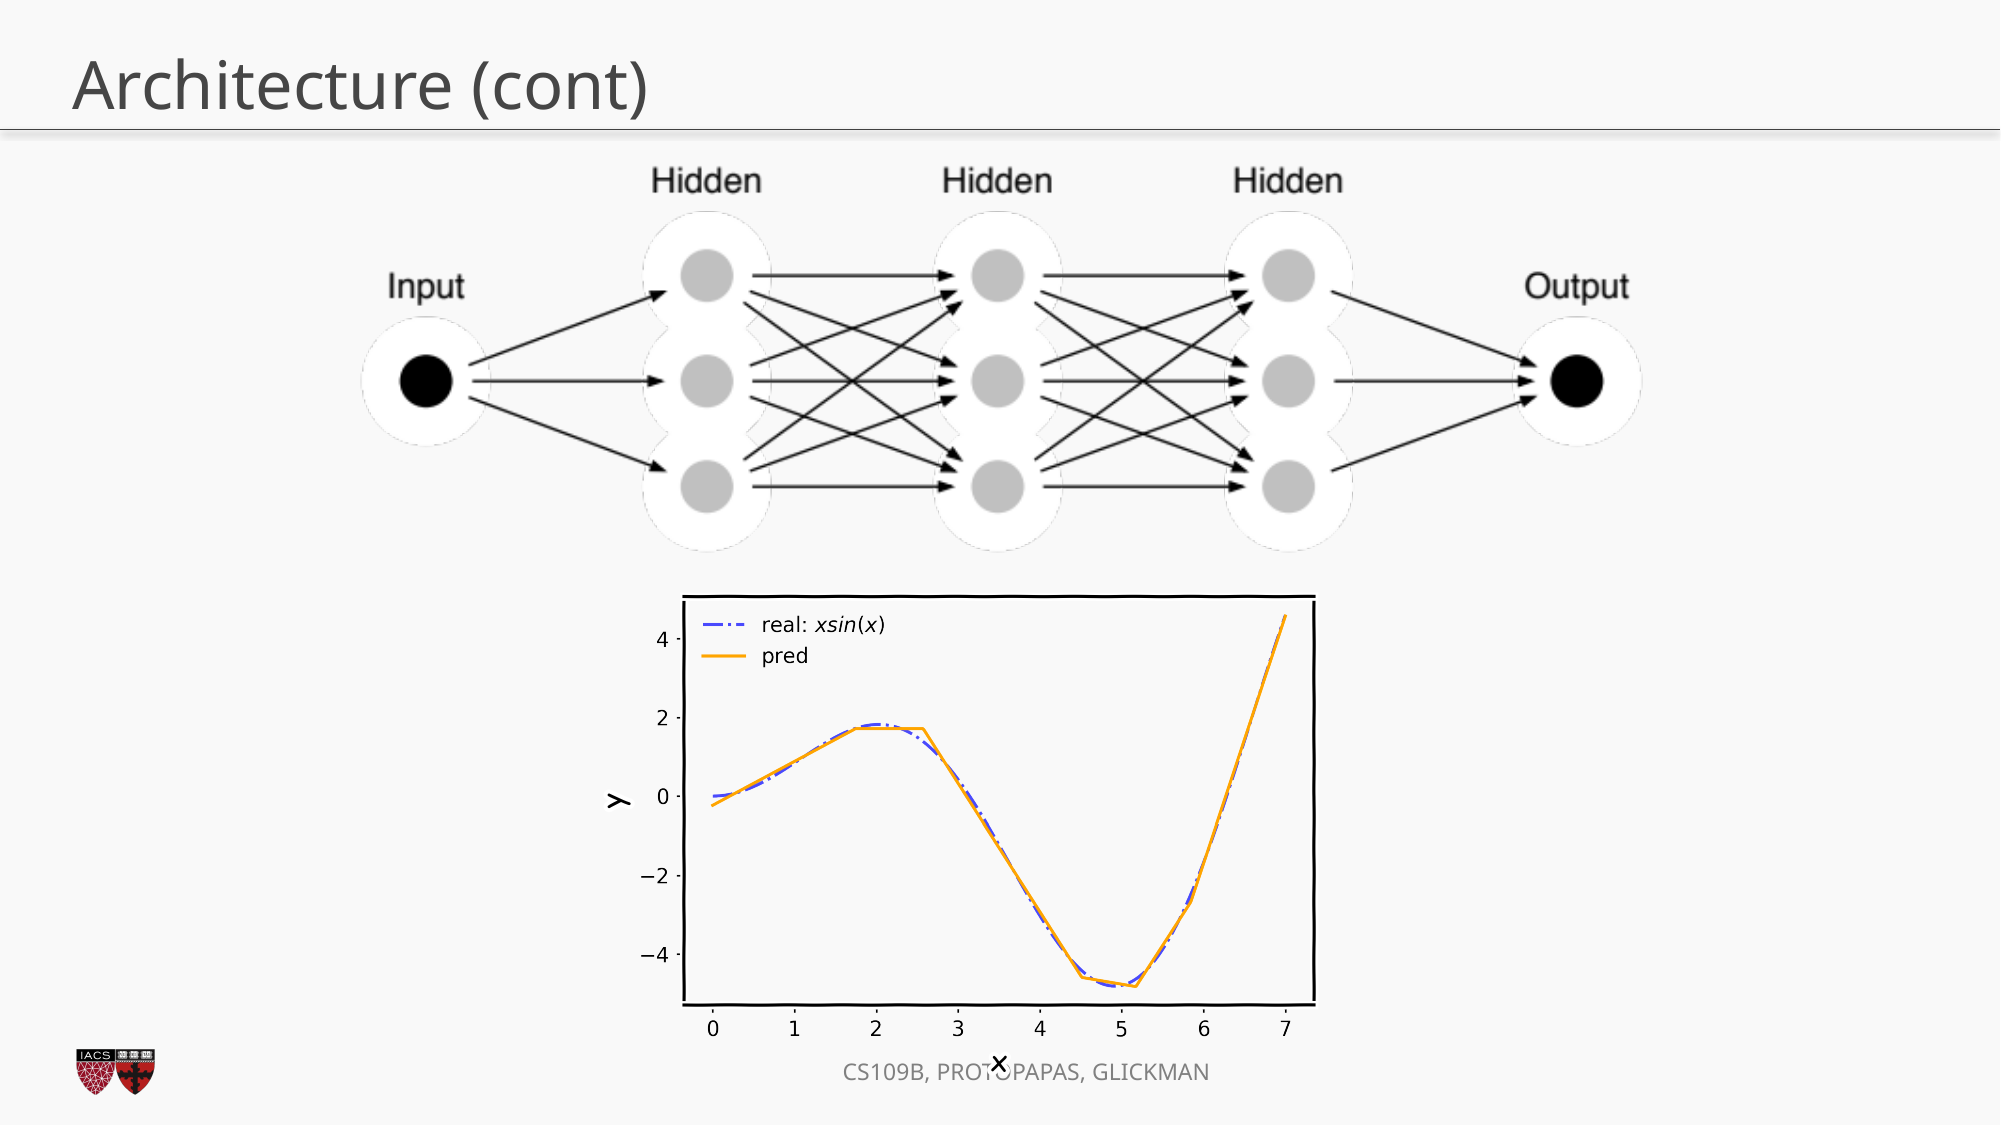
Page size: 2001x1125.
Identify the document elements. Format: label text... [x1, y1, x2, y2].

picture [75, 1049, 155, 1095]
picture [241, 35, 1759, 1125]
title Architecture (cont) [1761, 35, 1943, 162]
title Architecture (cont) [57, 35, 239, 162]
